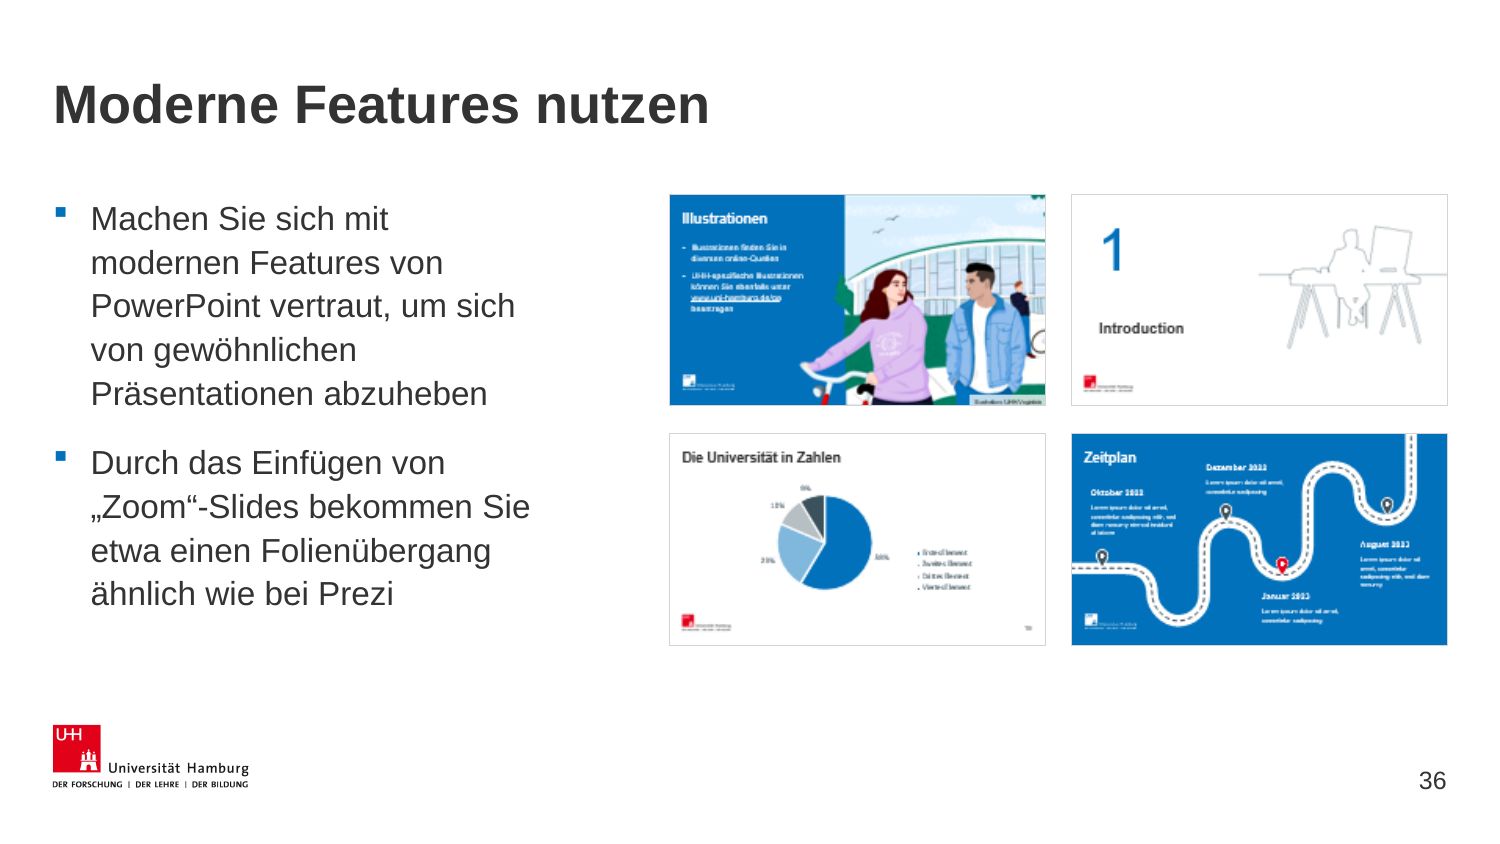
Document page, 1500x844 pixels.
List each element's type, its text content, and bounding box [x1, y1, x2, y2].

picture [1072, 434, 1447, 645]
slide_number 36 [1331, 757, 1447, 803]
list Machen Sie sich mit modernen Features von PowerPoint vertraut, um sich von gewöhnlichen Präsentationen abzuheben Durch das Einfügen von „Zoom“-Slides bekommen Sie etwa einen Folienübergang ähnlich wie bei Prezi [53, 185, 550, 659]
picture [670, 195, 1045, 405]
picture [670, 434, 1045, 645]
title Moderne Features nutzen [53, 55, 1447, 151]
picture [5, 677, 296, 812]
picture [1072, 195, 1447, 405]
